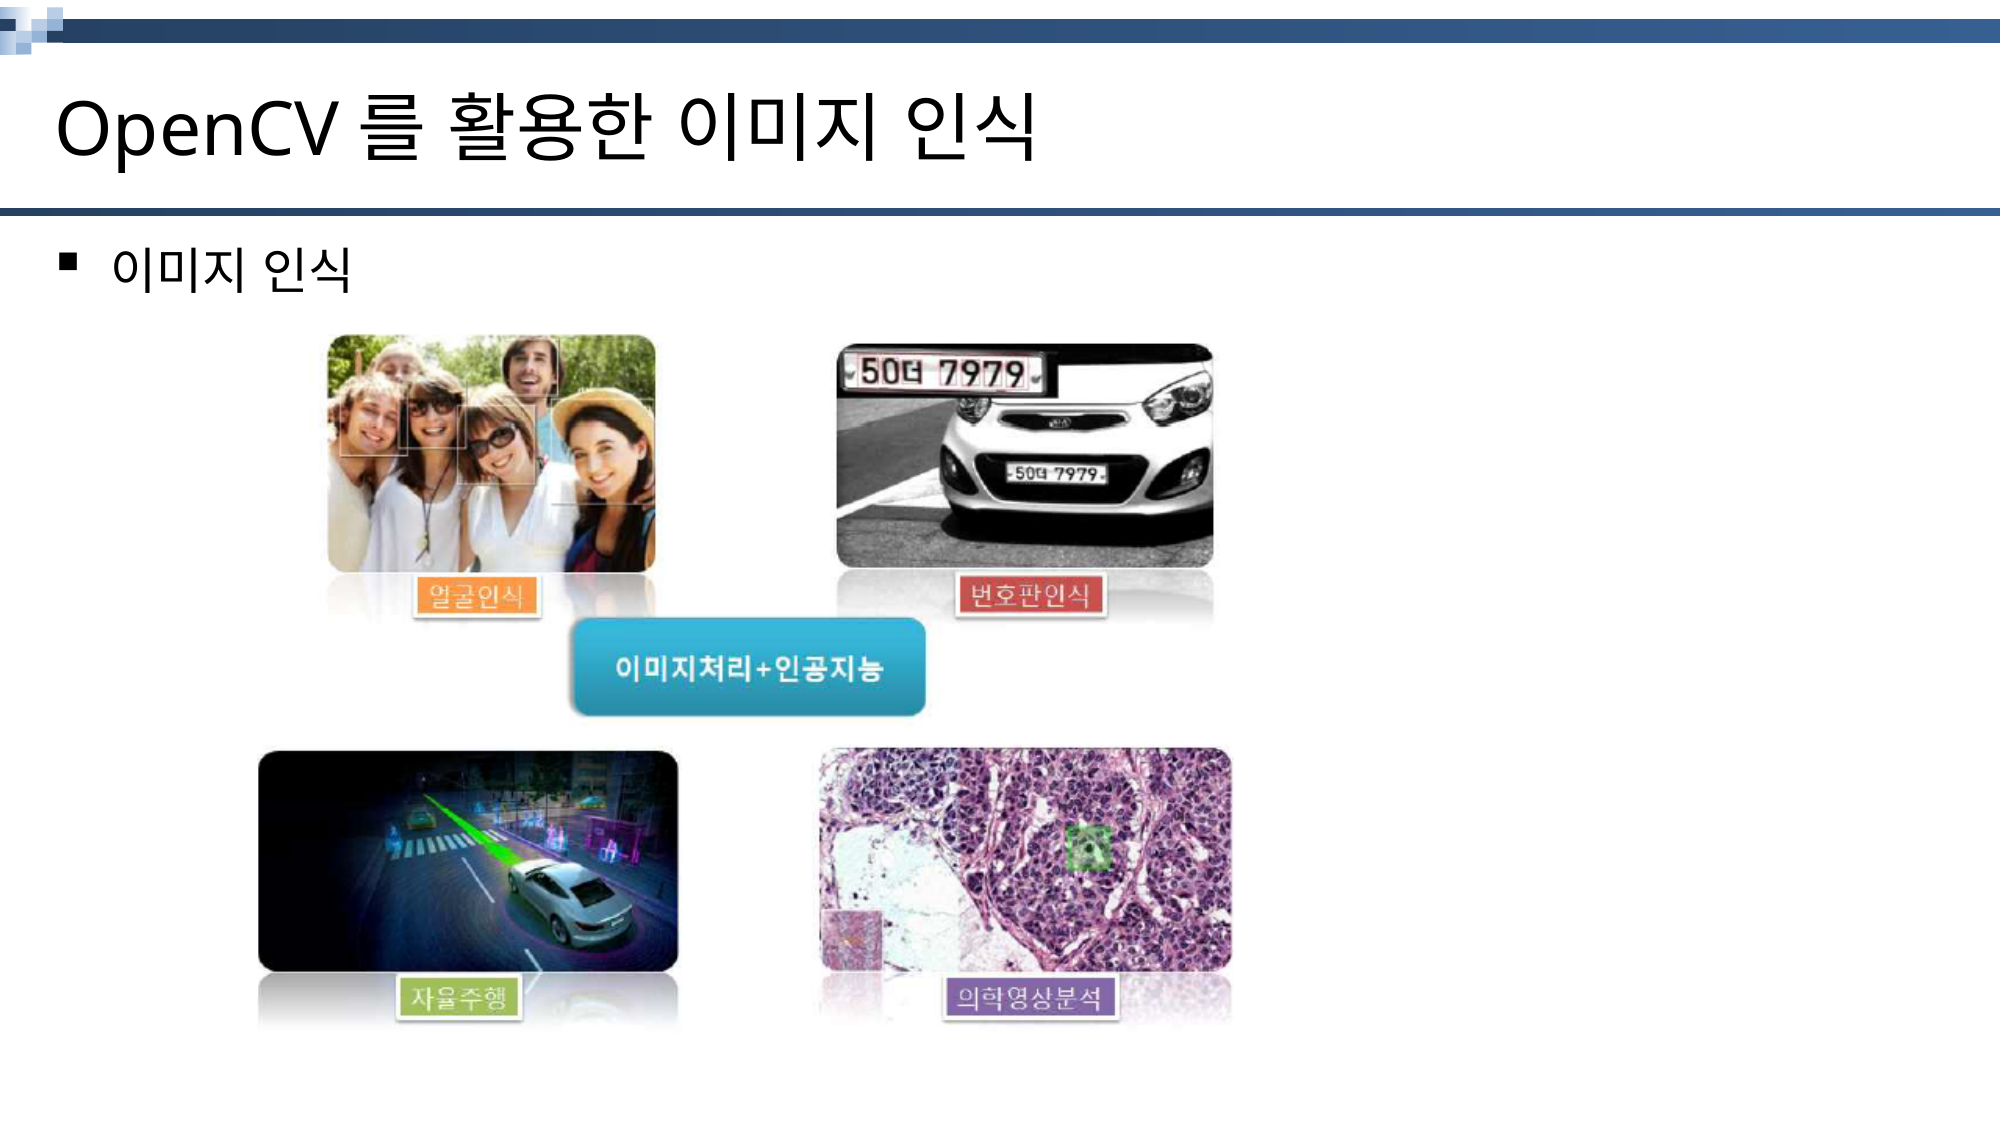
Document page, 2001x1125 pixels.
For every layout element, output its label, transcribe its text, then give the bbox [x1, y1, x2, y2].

picture [257, 333, 1235, 1033]
title OpenCV를 활용한 이미지 인식 [39, 54, 1961, 197]
list 이미지 인식 [39, 231, 1961, 1083]
